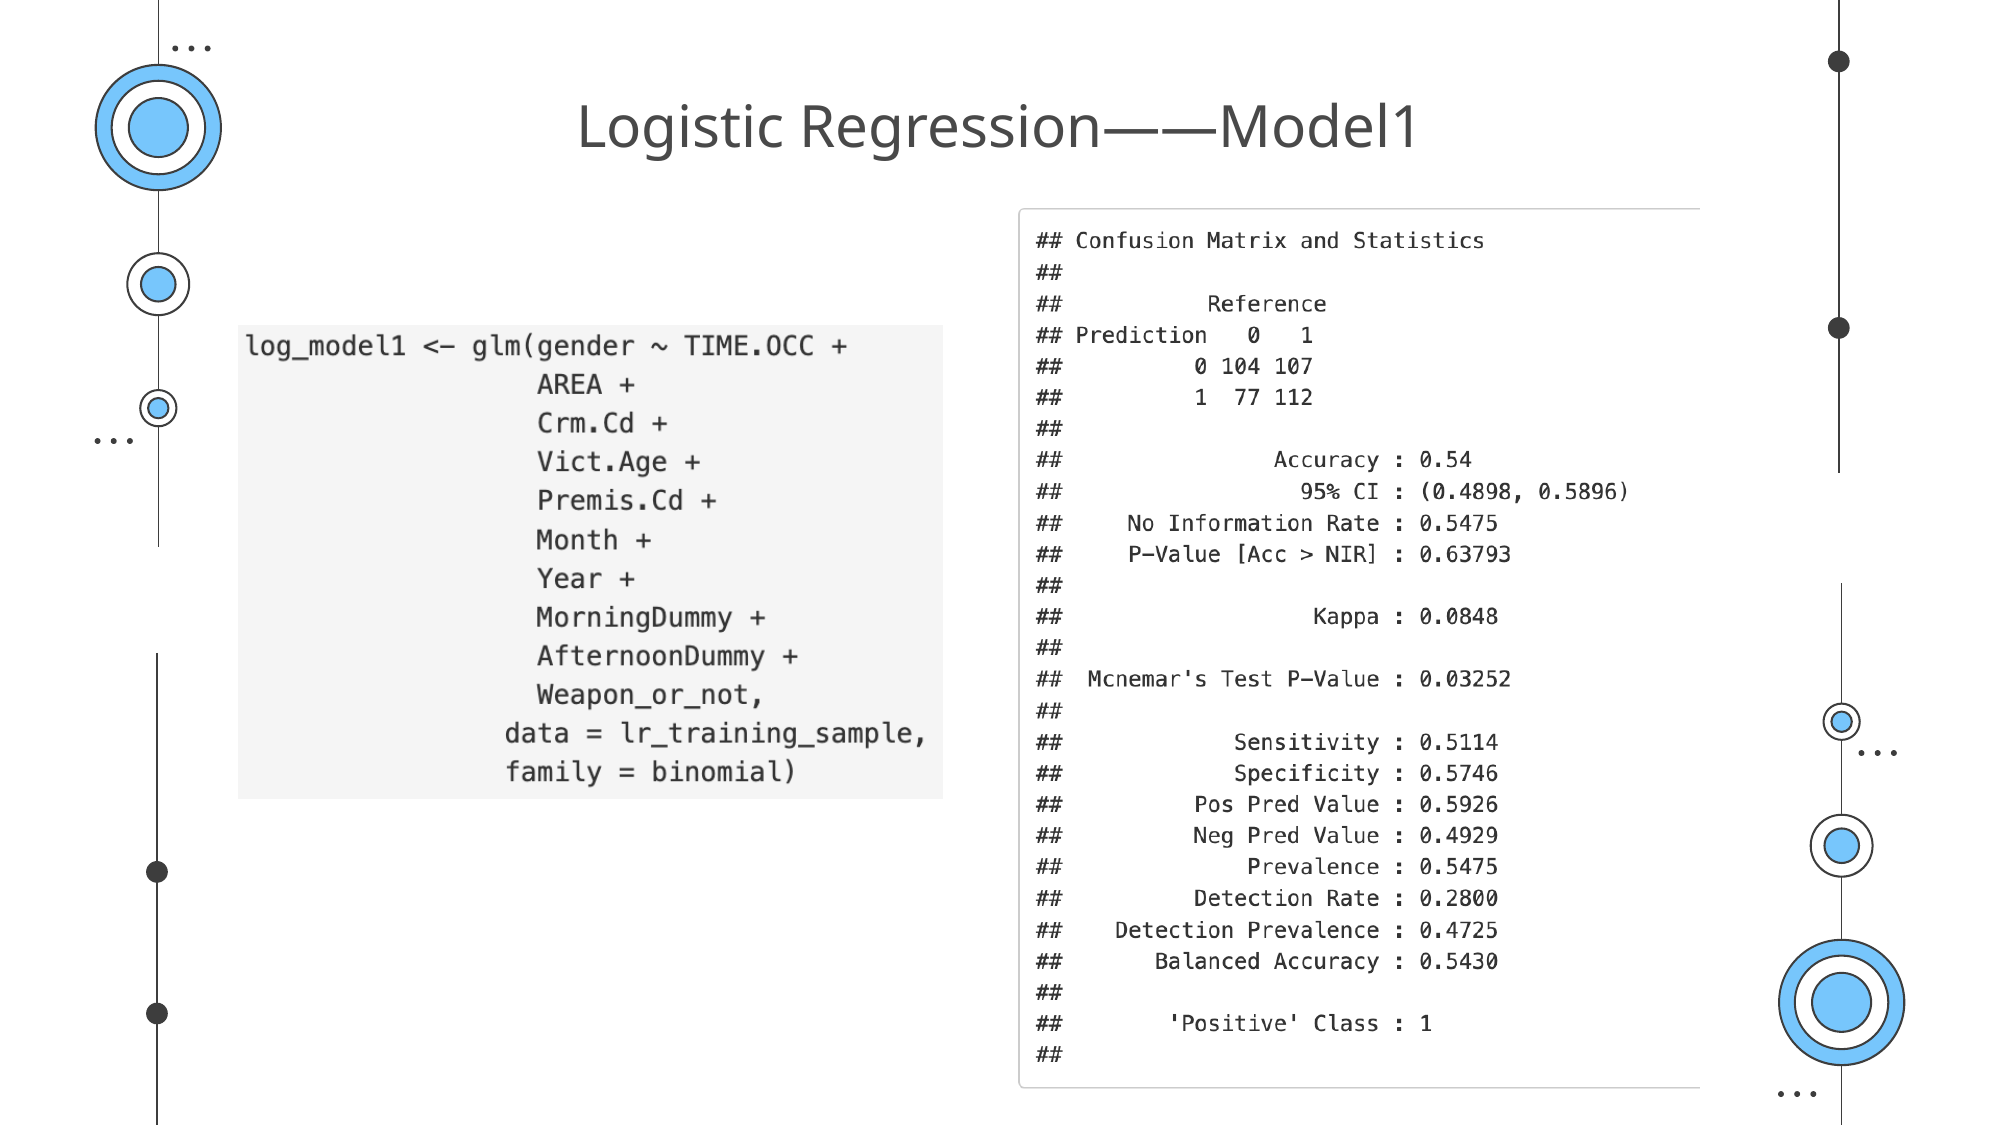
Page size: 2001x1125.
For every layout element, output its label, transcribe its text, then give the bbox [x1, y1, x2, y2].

picture [999, 198, 1700, 1100]
picture [238, 325, 943, 800]
title Logistic Regression——Model1 [398, 73, 1602, 200]
